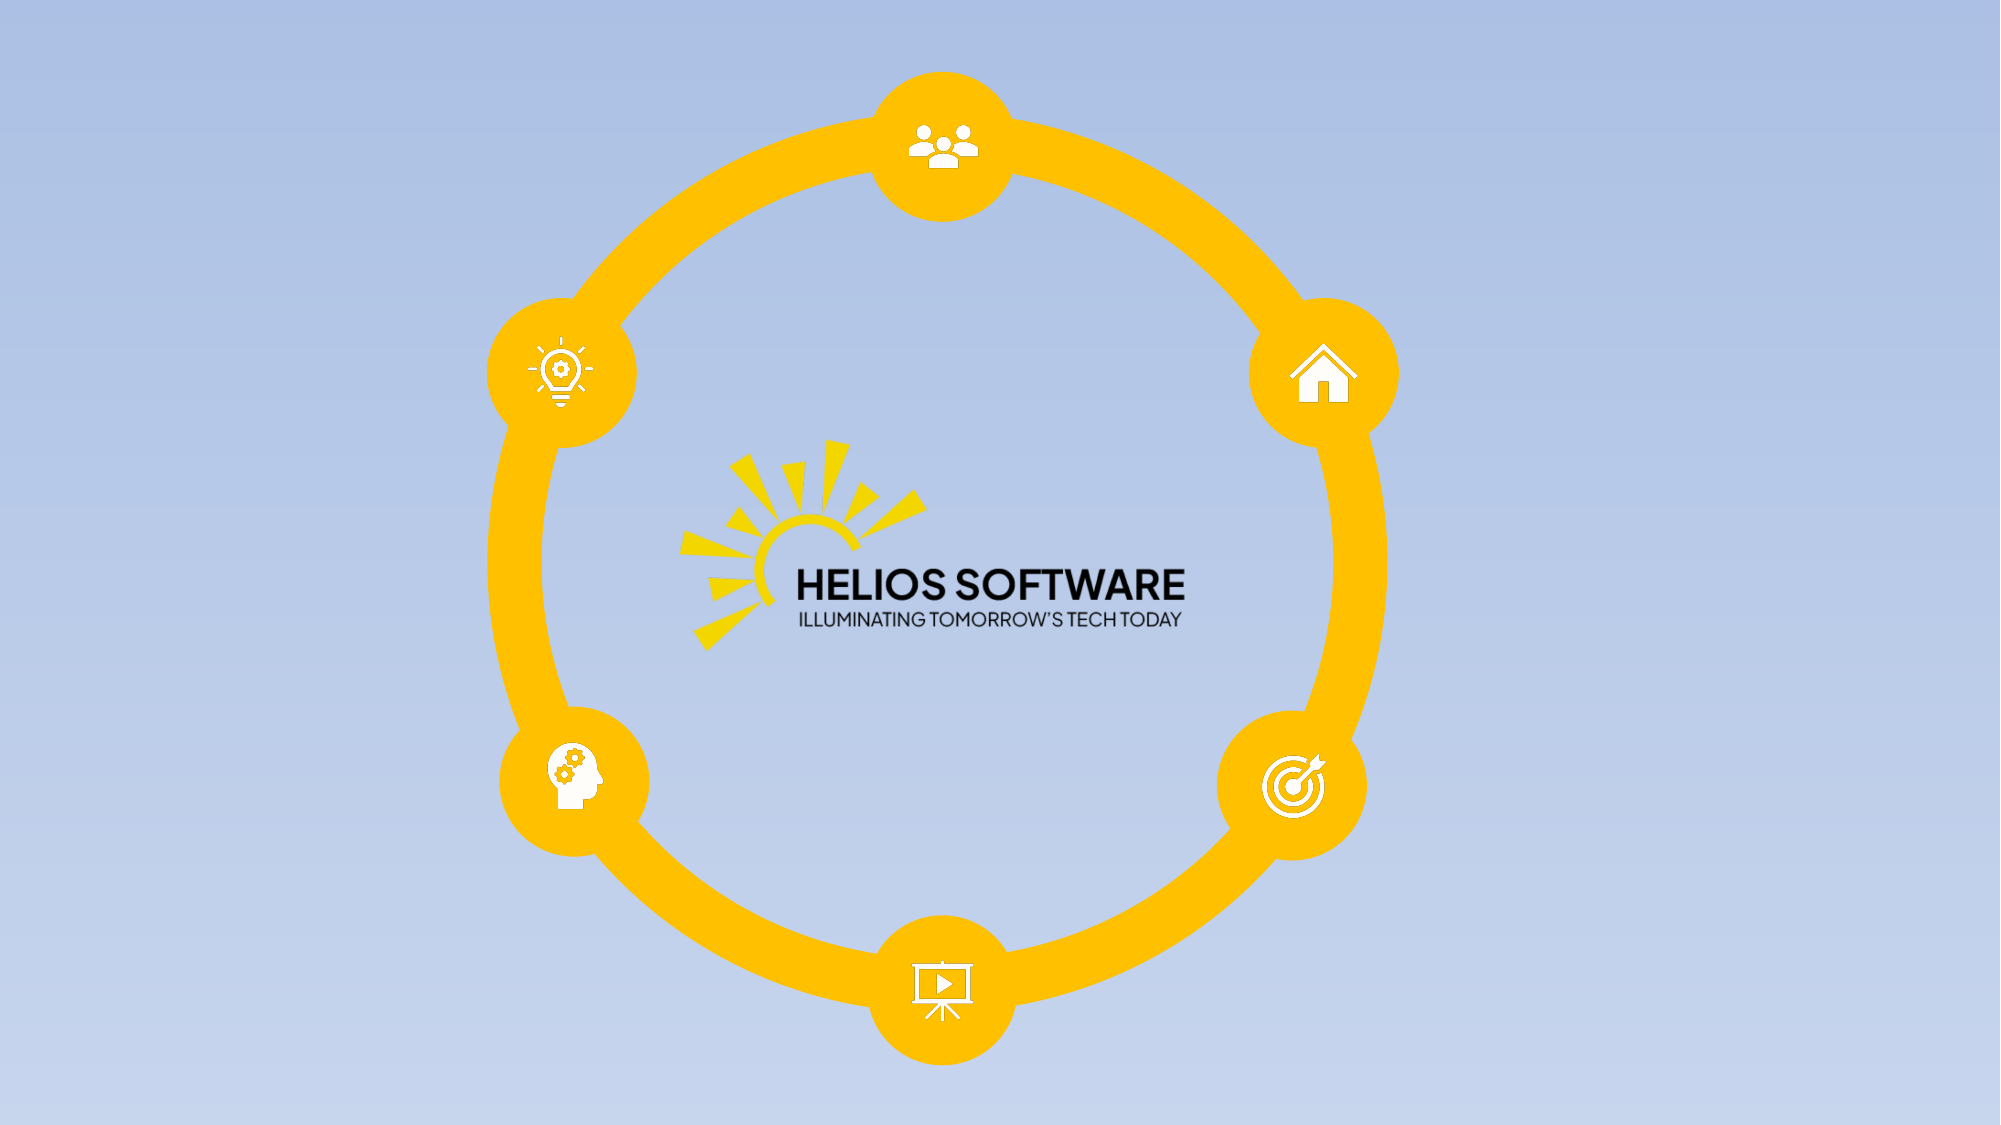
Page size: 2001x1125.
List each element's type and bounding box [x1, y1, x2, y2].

picture [614, 411, 1255, 706]
text_box [485, 296, 638, 450]
text_box [1215, 709, 1368, 862]
text_box [866, 914, 1019, 1067]
text_box [498, 705, 651, 858]
picture [522, 333, 601, 412]
text_box [1304, 435, 1388, 738]
text_box [1009, 830, 1275, 1006]
text_box [574, 117, 871, 325]
picture [904, 107, 983, 186]
picture [1255, 746, 1334, 825]
text_box [1014, 119, 1303, 332]
picture [536, 738, 615, 817]
picture [1284, 333, 1363, 412]
picture [903, 951, 982, 1030]
text_box [487, 427, 569, 729]
text_box [1247, 296, 1400, 450]
text_box [866, 70, 1019, 223]
text_box [595, 822, 875, 1008]
